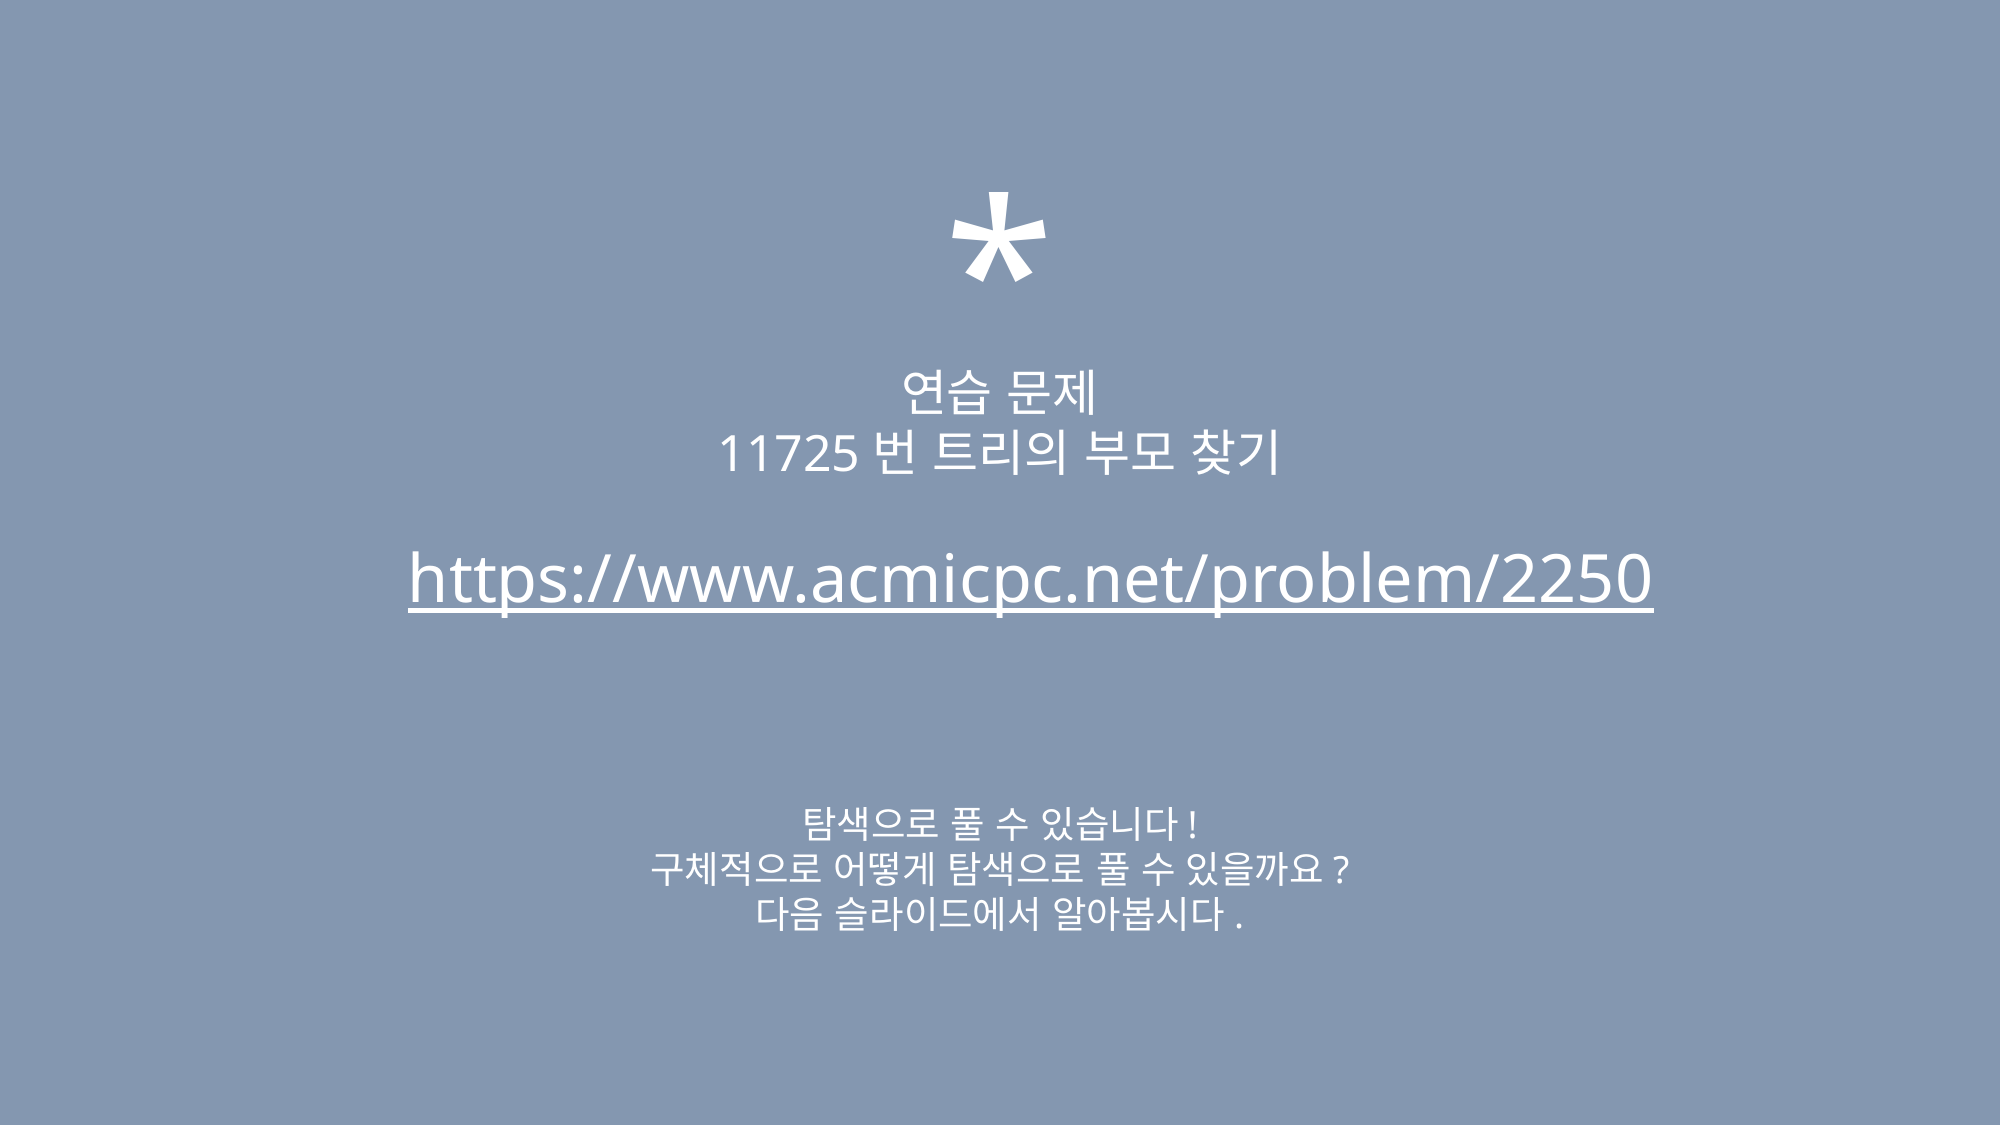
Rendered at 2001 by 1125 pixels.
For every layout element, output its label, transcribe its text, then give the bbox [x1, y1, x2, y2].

text_box https://www.acmicpc.net/problem/2250 [393, 528, 1670, 1125]
text_box 연습 문제 11725번 트리의 부모 찾기 [702, 354, 1298, 528]
text_box * [929, 136, 1070, 354]
text_box 탐색으로 풀 수 있습니다! 구체적으로 어떻게 탐색으로 풀 수 있을까요? 다음 슬라이드에서 알아봅시다. [635, 793, 1365, 944]
